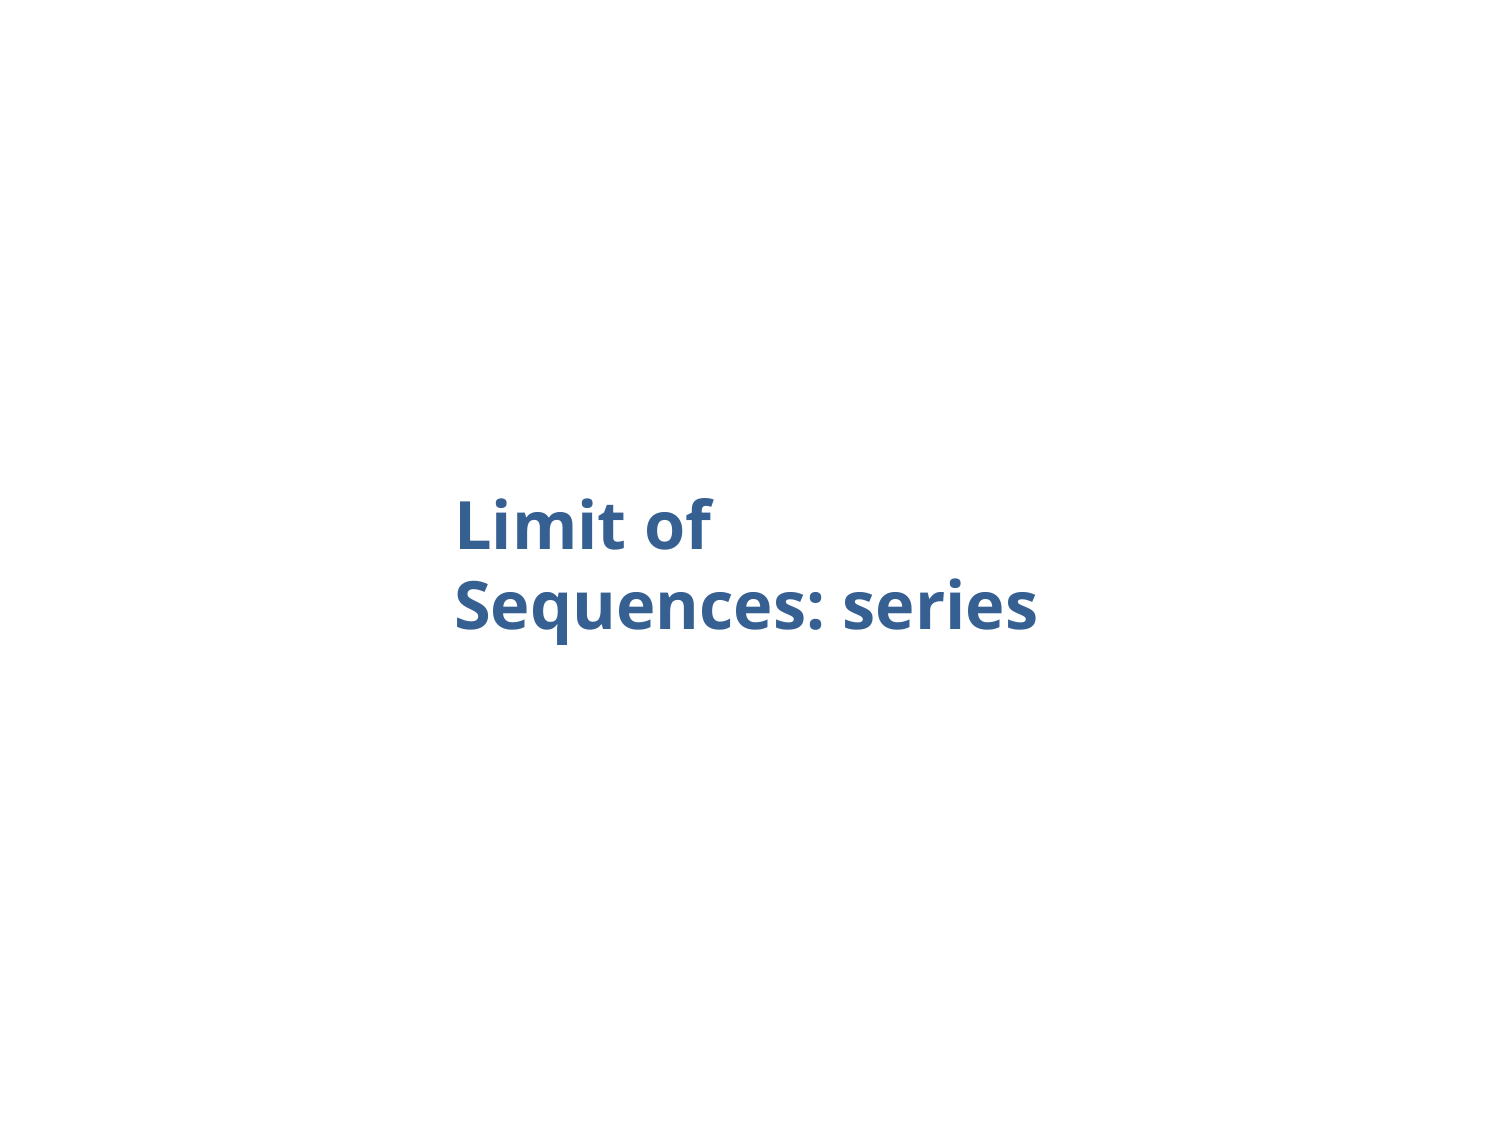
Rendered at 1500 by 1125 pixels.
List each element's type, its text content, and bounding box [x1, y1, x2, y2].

title Limit of Sequences: series [439, 468, 1061, 657]
